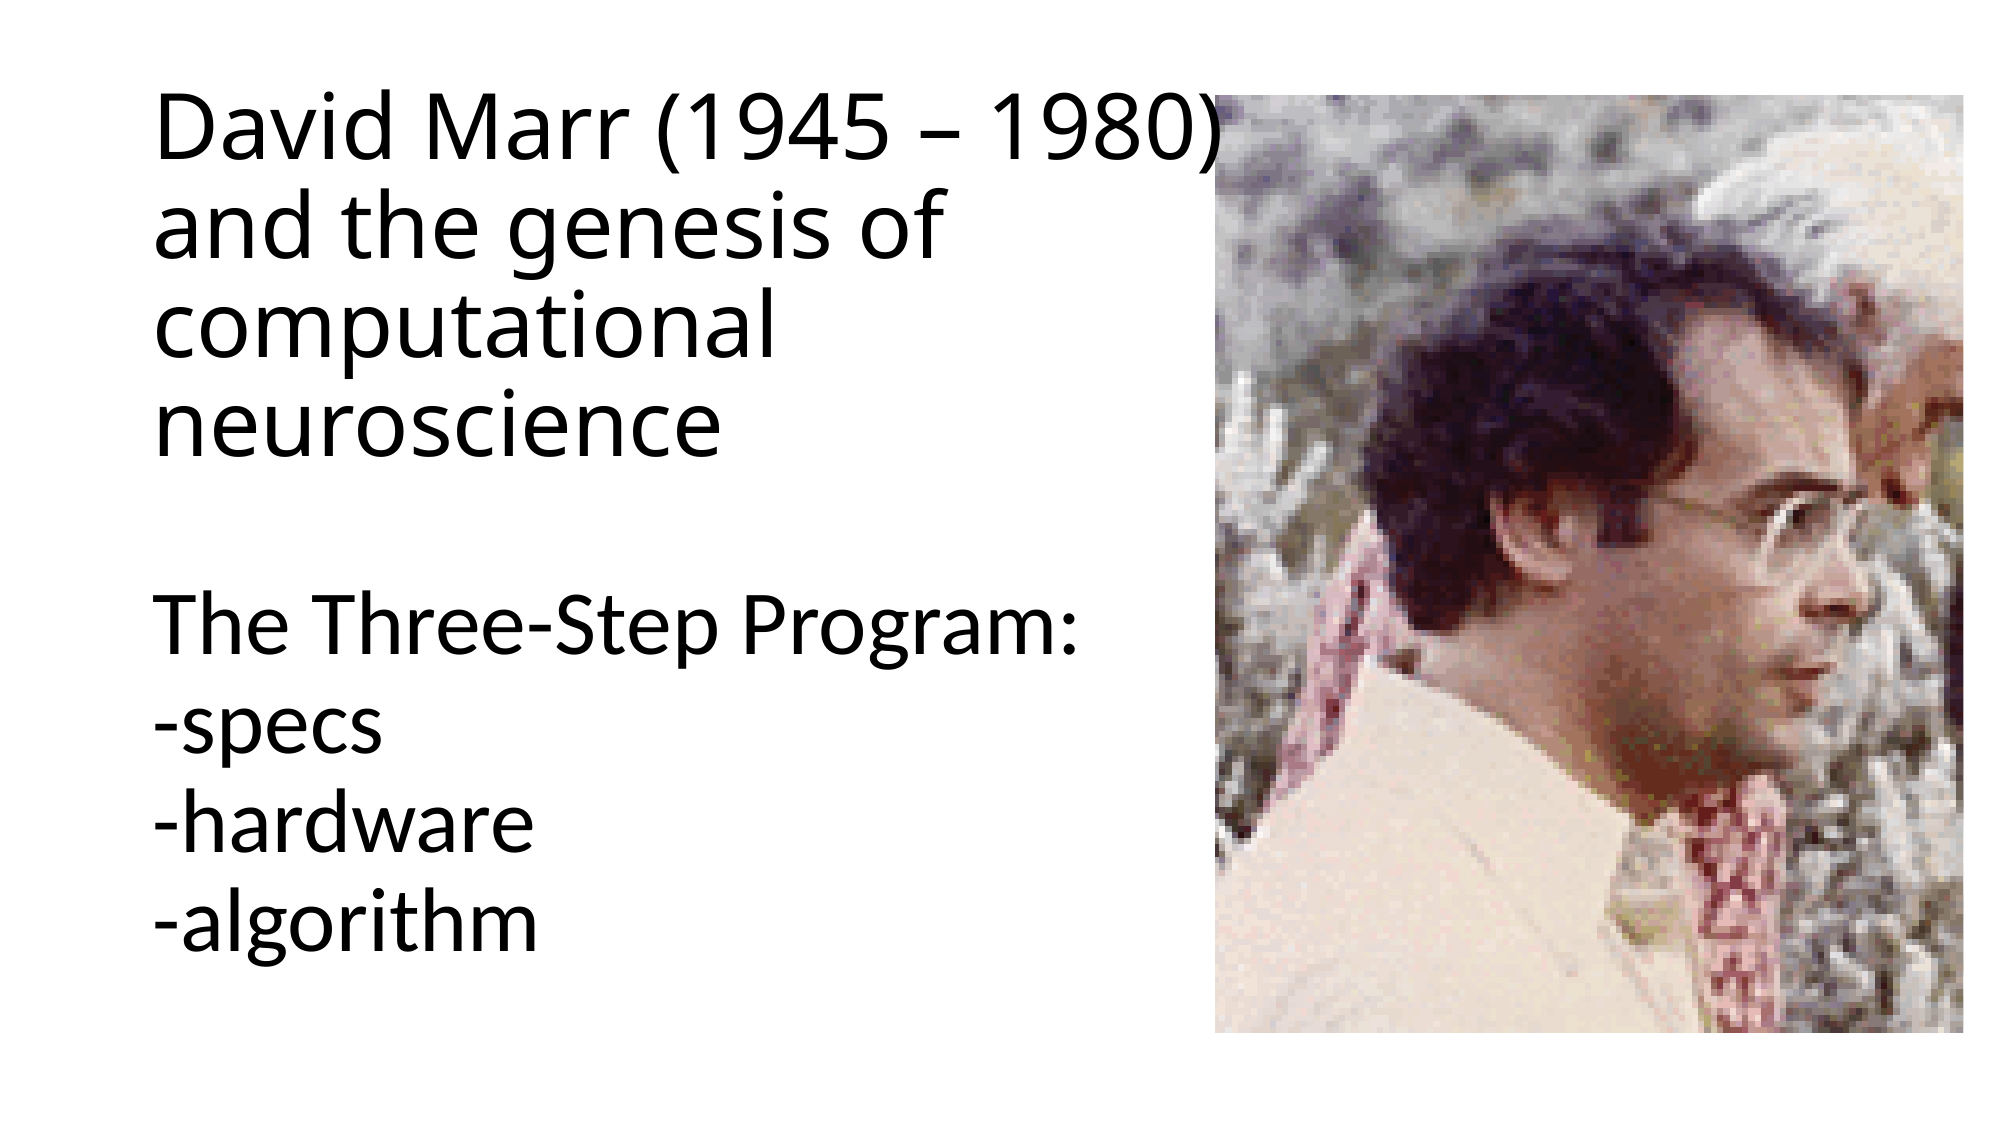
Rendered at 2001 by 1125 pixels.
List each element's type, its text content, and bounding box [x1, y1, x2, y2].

picture [1214, 94, 1964, 1033]
title David Marr (1945 – 1980) and the genesis of computational neuroscience The Three-Step Program: -specs -hardware -algorithm [137, 59, 1863, 1103]
